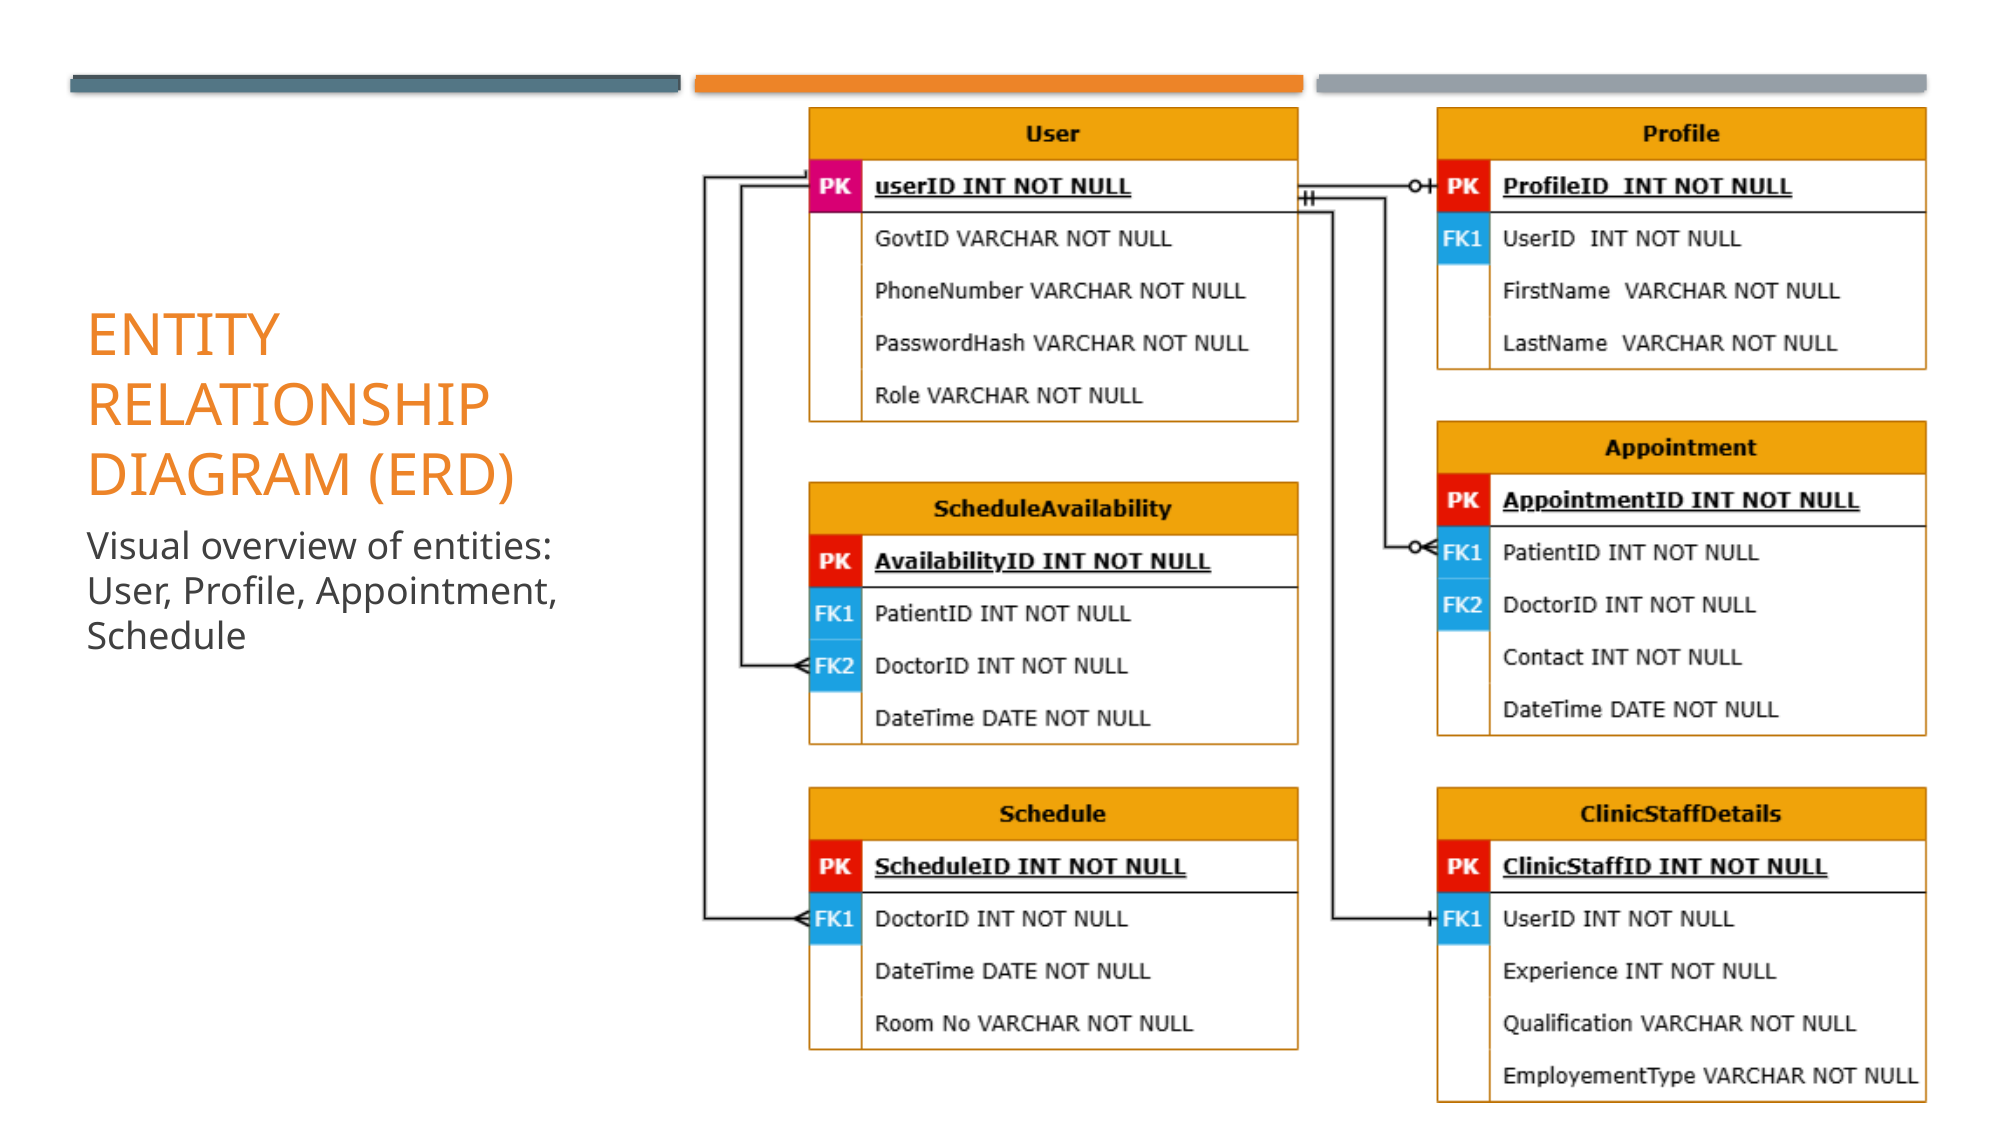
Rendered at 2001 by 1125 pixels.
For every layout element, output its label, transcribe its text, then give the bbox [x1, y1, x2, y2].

picture [692, 107, 1929, 1104]
title Entity Relationship Diagram (ERD) [71, 103, 664, 514]
subtitle Visual overview of entities: User, Profile, Appointment, Schedule​​ ​ [71, 514, 664, 1044]
